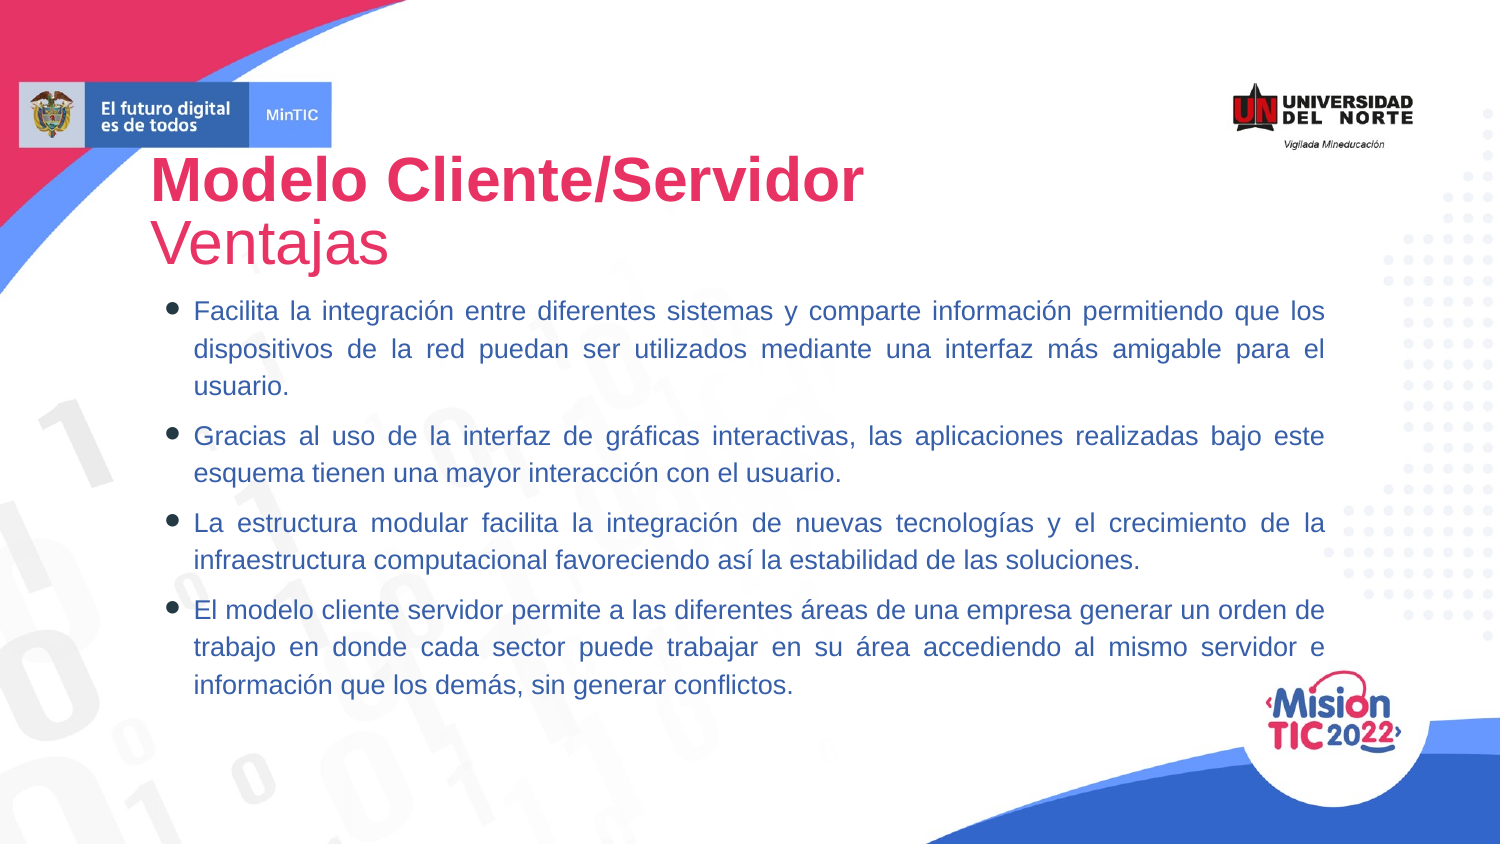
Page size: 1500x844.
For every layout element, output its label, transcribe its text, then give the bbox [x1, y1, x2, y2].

text_box Modelo Cliente/Servidor Ventajas [139, 142, 1291, 283]
text_box Facilita la integración entre diferentes sistemas y comparte información permitiendo que los dispositivos de la red puedan ser utilizados mediante una interfaz más amigable para el usuario. Gracias al uso de la interfaz de gráficas interactivas, las aplicaciones realizadas bajo este esquema tienen una mayor interacción con el usuario. La estructura modular facilita la integración de nuevas tecnologías y el crecimiento de la infraestructura computacional favoreciendo así la estabilidad de las soluciones. El modelo cliente servidor permite a las diferentes áreas de una empresa generar un orden de trabajo en donde cada sector puede trabajar en su área accediendo al mismo servidor e información que los demás, sin generar conflictos. [139, 283, 1325, 759]
picture [0, 0, 1500, 844]
